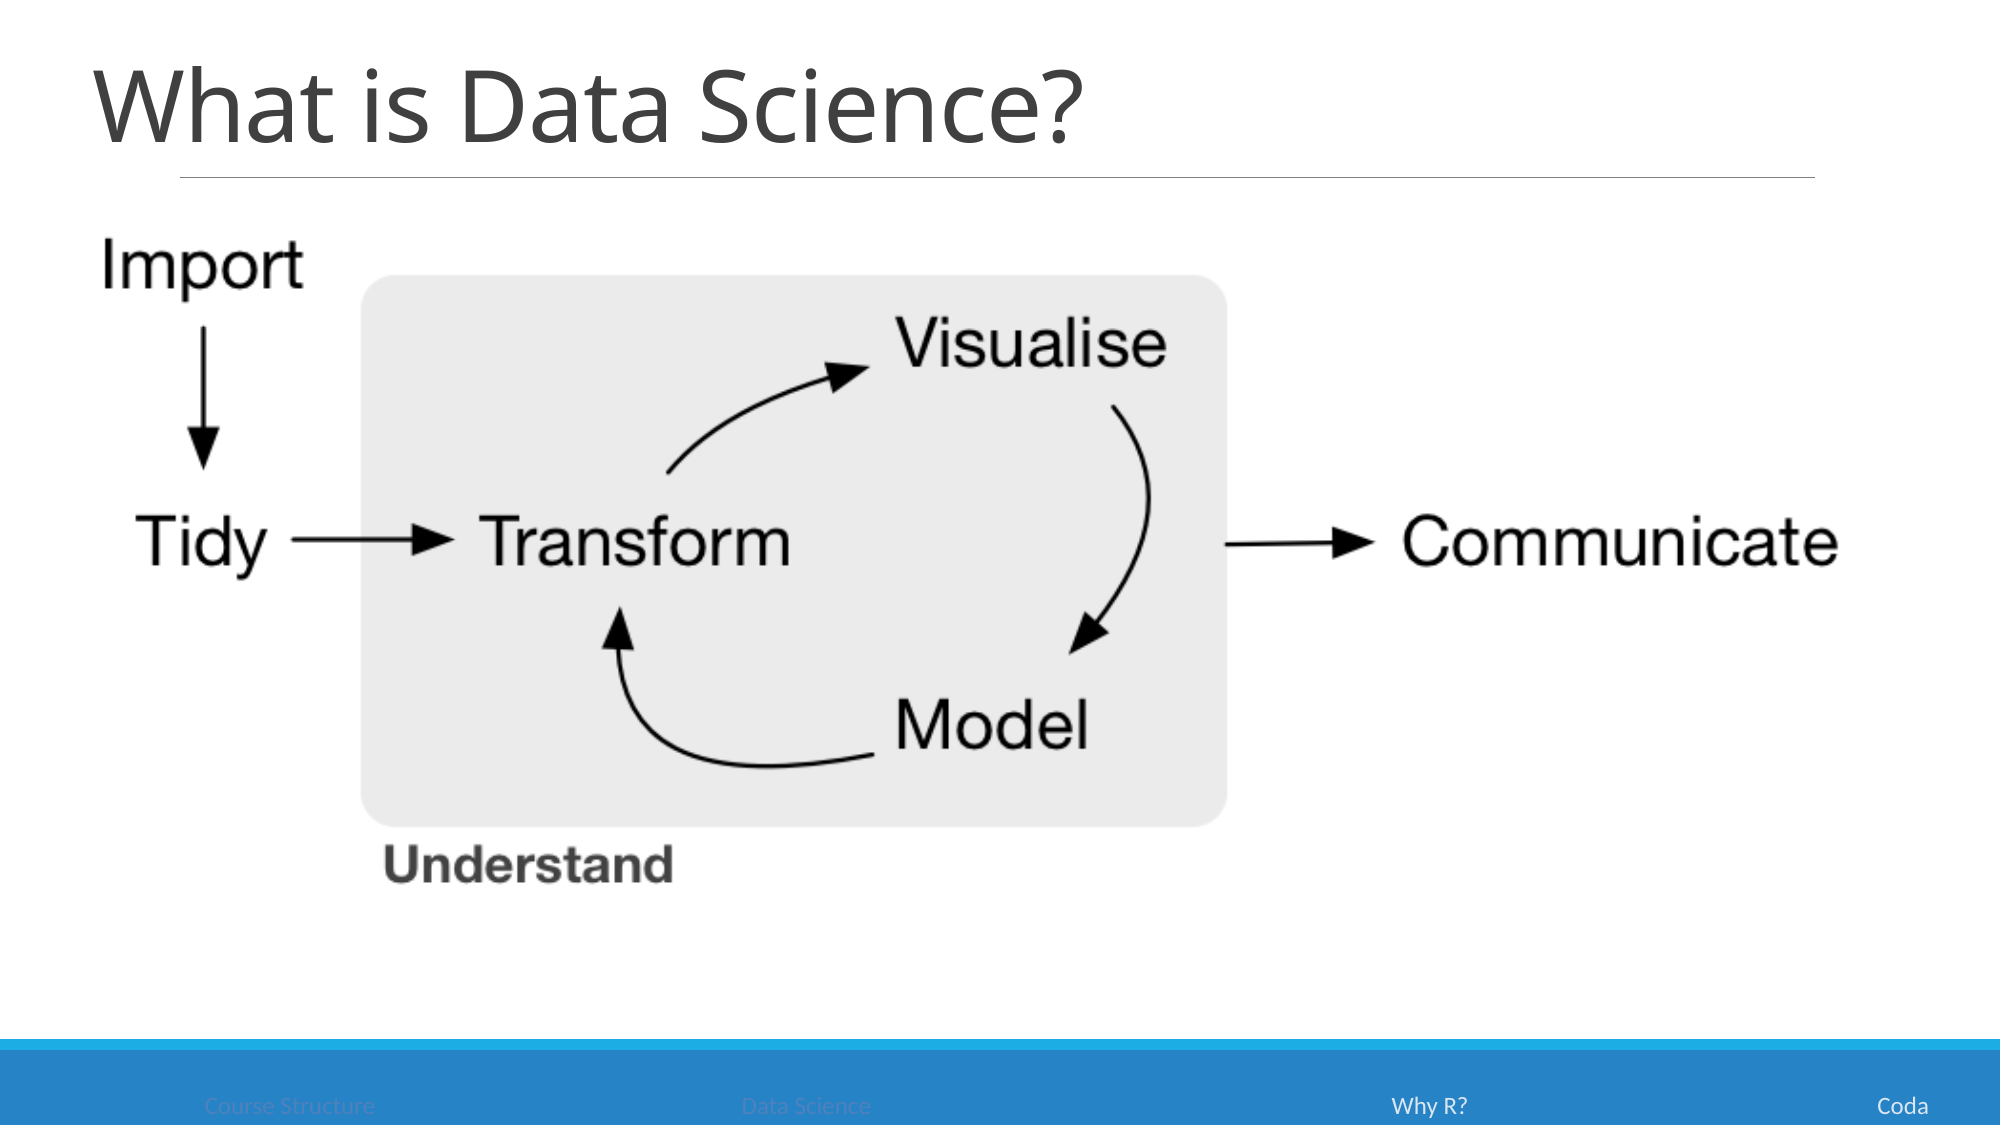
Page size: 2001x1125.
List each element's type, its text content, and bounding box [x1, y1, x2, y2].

picture [76, 198, 1865, 902]
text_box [20, 1105, 1980, 1125]
title What is Data Science? [77, 24, 1878, 171]
